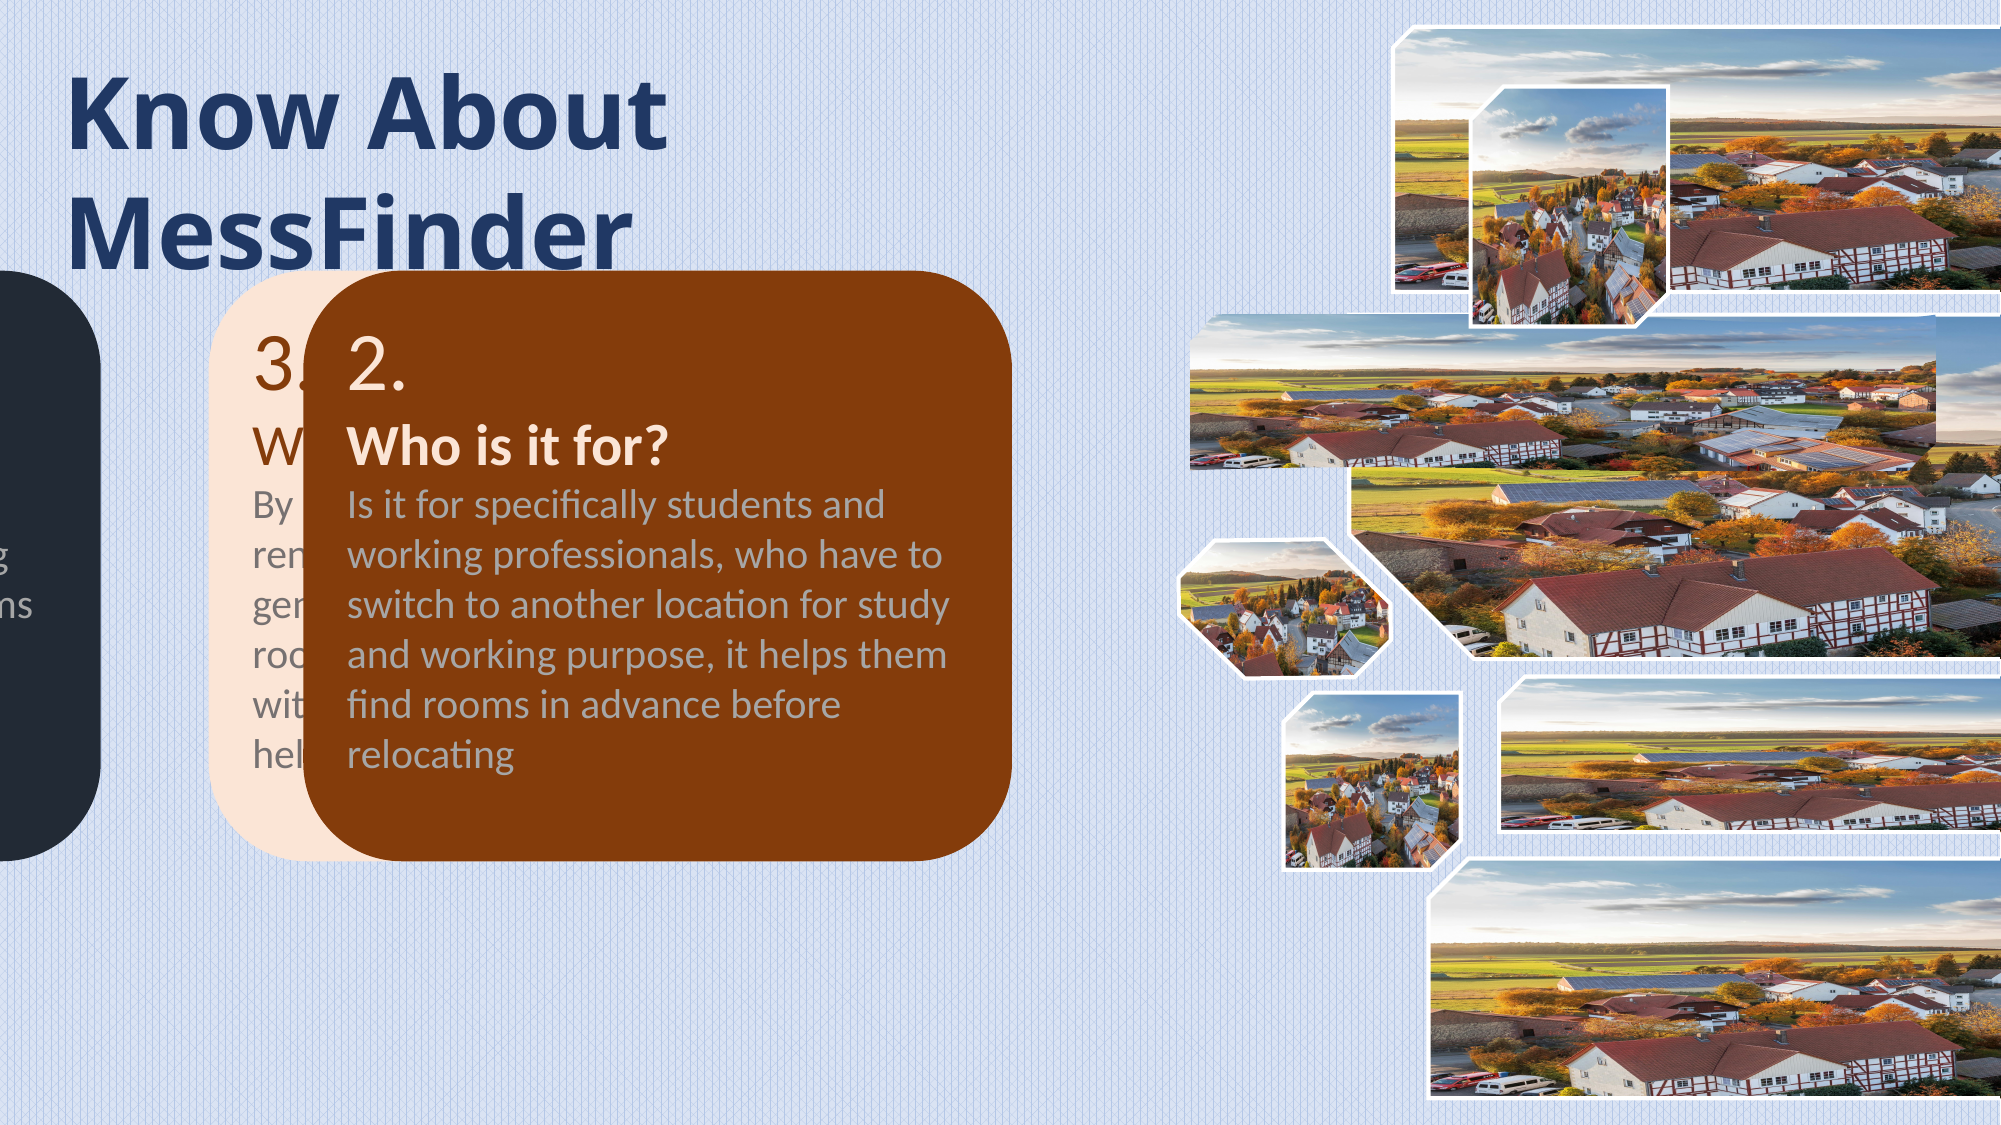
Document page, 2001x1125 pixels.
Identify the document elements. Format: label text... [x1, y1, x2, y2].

picture [1286, 695, 1355, 867]
picture [1190, 314, 1355, 536]
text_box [1355, 0, 2000, 1125]
text_box Know About MessFinder [48, 42, 1204, 298]
picture [1181, 542, 1355, 676]
text_box 1. What is Mess Finder? Mess Finder is a web application which helps students and working professionals find affordable rooms for rent. [0, 269, 102, 863]
text_box 3. Why we built this app? By considering the high demand of rental rooms, in the growing generation, it is very difficult to find rooms too easily and quickly, but with our one stop solution it can helps you to find rooms. [207, 298, 394, 863]
text_box 2. Who is it for? Is it for specifically students and working professionals, who have to switch to another location for study and working purpose, it helps them find rooms in advance before relocating [302, 298, 1014, 863]
